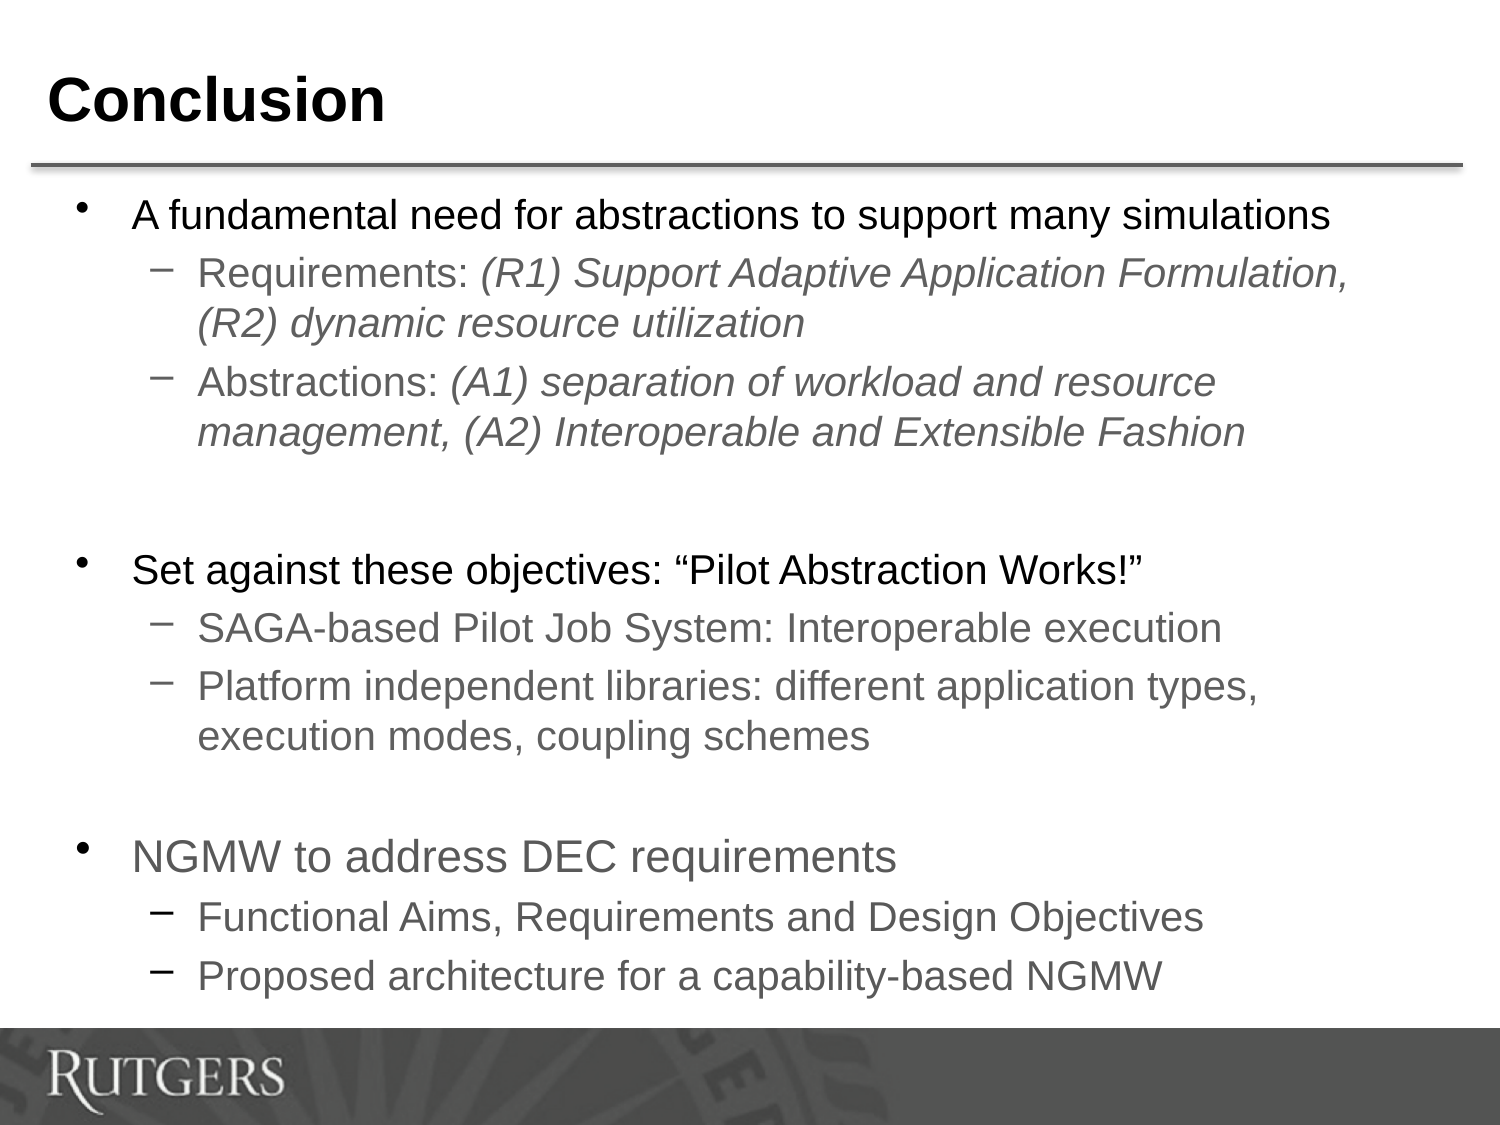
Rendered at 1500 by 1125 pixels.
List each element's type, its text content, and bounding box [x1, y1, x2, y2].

title Conclusion [32, 30, 1459, 164]
picture [0, 1027, 1500, 1125]
list A fundamental need for abstractions to support many simulations Requirements: (R1) Support Adaptive Application Formulation, (R2) dynamic resource utilization Abstractions: (A1) separation of workload and resource management, (A2) Interoperable and Extensible Fashion Set against these objectives: “Pilot Abstraction Works!” SAGA-based Pilot Job System: Interoperable execution Platform independent libraries: different application types, execution modes, coupling schemes NGMW to address DEC requirements Functional Aims, Requirements and Design Objectives Proposed architecture for a capability-based NGMW [60, 180, 1411, 966]
